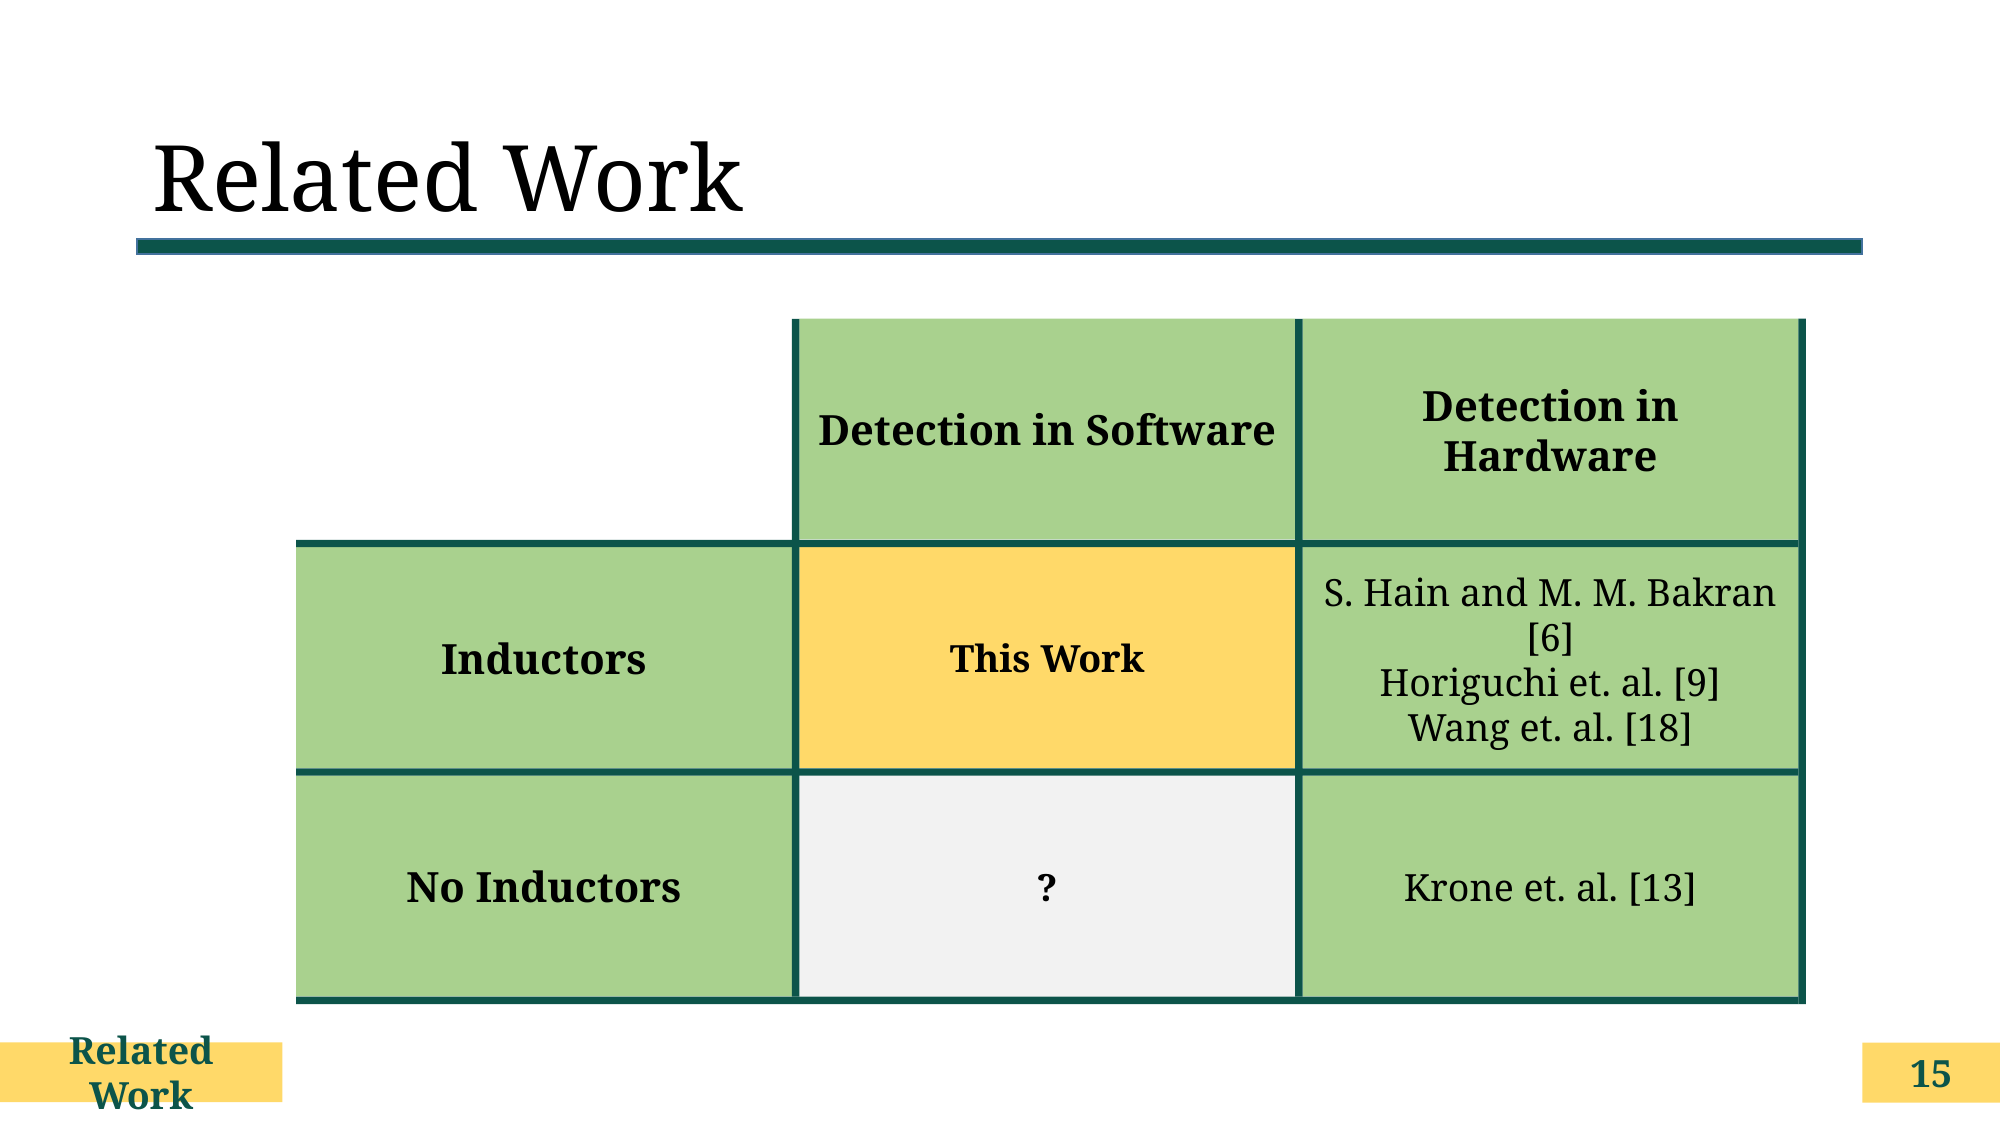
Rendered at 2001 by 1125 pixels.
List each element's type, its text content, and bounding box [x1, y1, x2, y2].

text_box No Inductors [295, 777, 791, 996]
text_box Detection in Hardware [1304, 318, 1797, 539]
text_box [295, 767, 791, 777]
text_box [1304, 767, 1797, 777]
text_box [295, 539, 791, 548]
text_box [1304, 539, 1797, 548]
title Related Work [137, 59, 1863, 239]
text_box Inductors [295, 548, 791, 767]
text_box [1294, 318, 1304, 996]
text_box Detection in Software [800, 318, 1296, 541]
text_box ? [800, 775, 1296, 996]
text_box [791, 318, 800, 996]
slide_number 15 [1862, 1042, 2000, 1103]
text_box S. Hain and M. M. Bakran [6] Horiguchi et. al. [9] Wang et. al. [18] [1304, 548, 1797, 767]
text_box [800, 541, 1294, 546]
text_box [1797, 318, 1807, 1005]
text_box [295, 996, 1799, 1005]
text_box [800, 769, 1294, 775]
text_box Krone et. al. [13] [1304, 777, 1797, 996]
text_box Related Work [0, 1041, 283, 1103]
text_box This Work [800, 546, 1296, 769]
